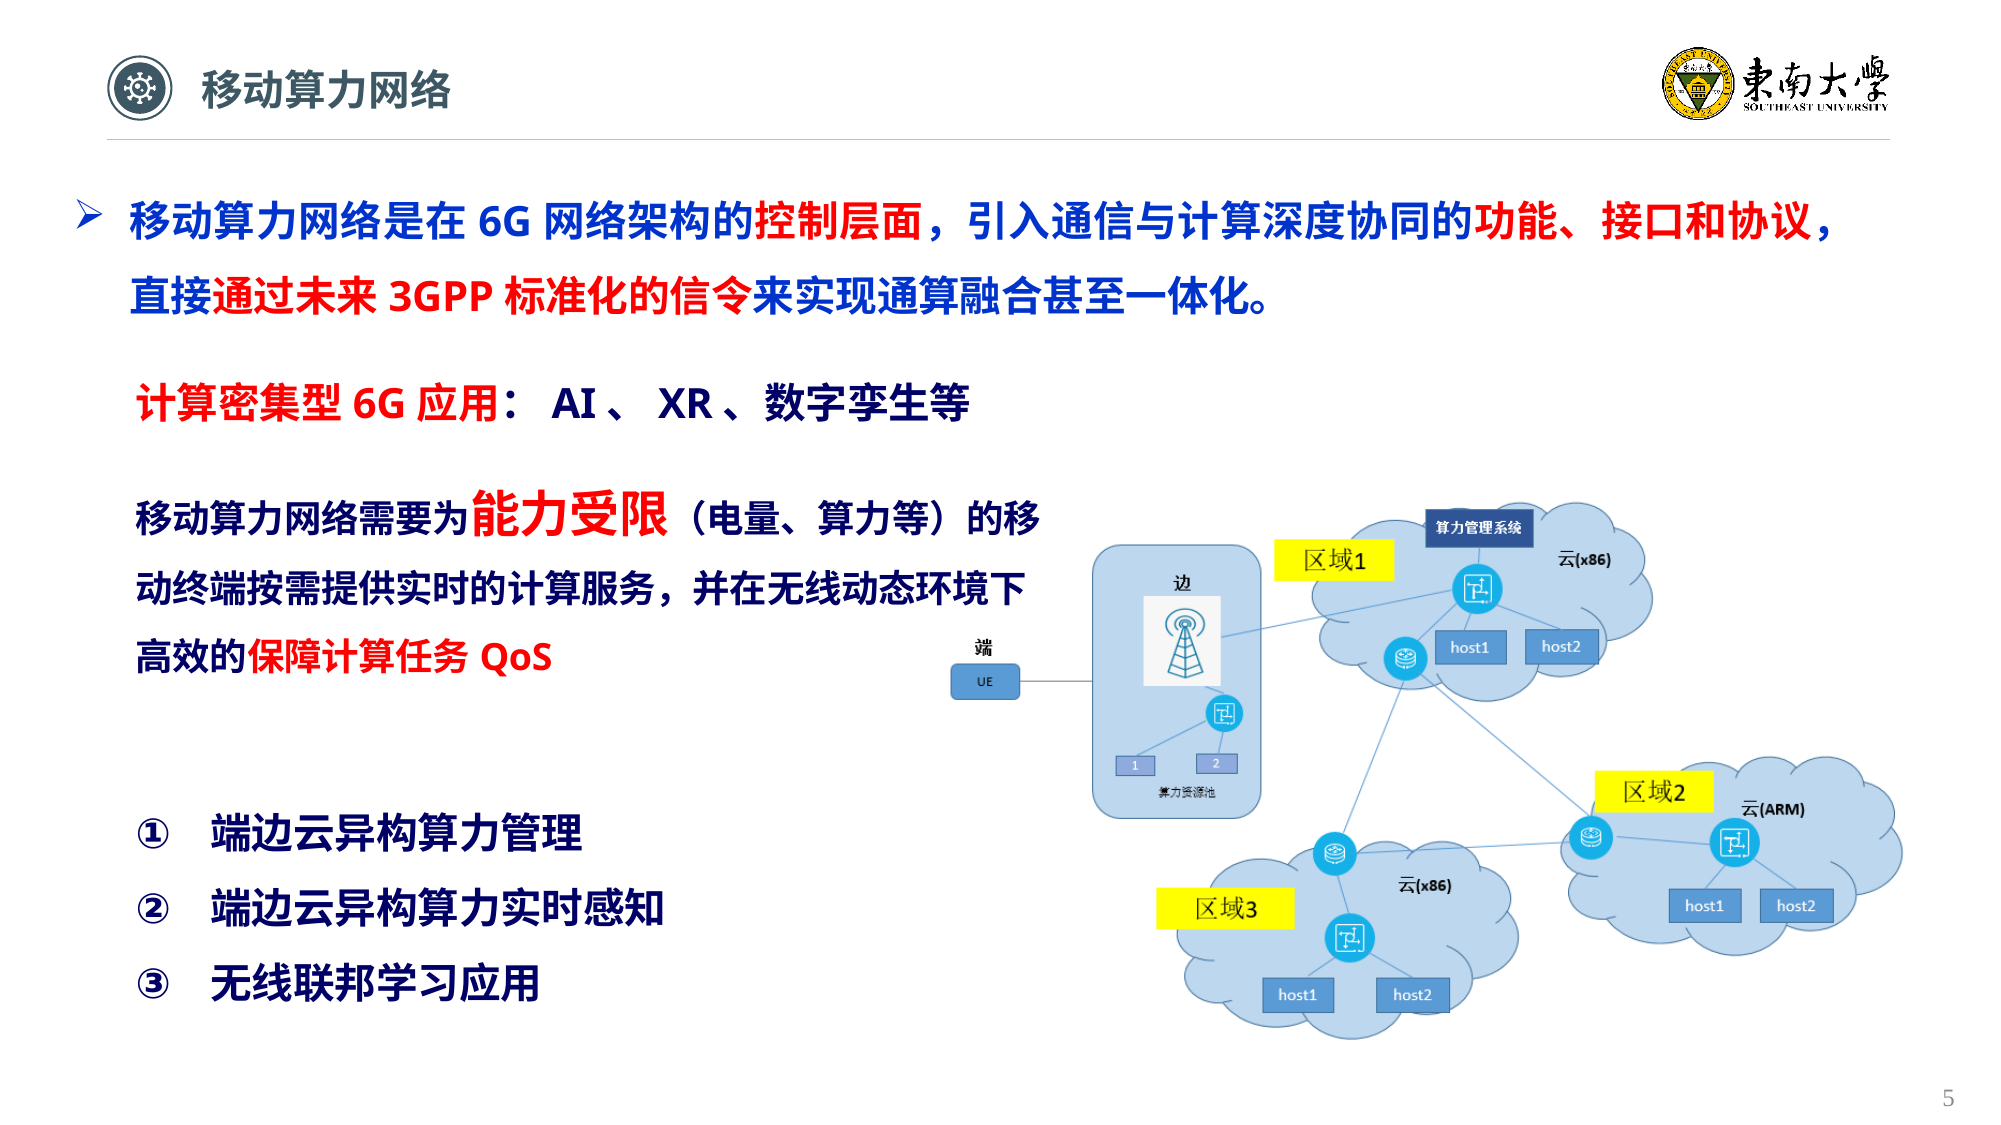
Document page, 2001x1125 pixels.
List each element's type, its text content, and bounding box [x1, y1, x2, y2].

picture [1662, 47, 1889, 120]
text_box 端边云异构算力管理 端边云异构算力实时感知 无线联邦学习应用 [45, 774, 942, 1015]
text_box 移动算力网络是在6G网络架构的控制层面，引入通信与计算深度协同的功能、接口和协议，直接通过未来3GPP标准化的信令来实现通算融合甚至一体化。 [58, 162, 1828, 328]
text_box 计算密集型6G应用：AI、XR、数字孪生等 [45, 344, 1182, 434]
text_box 移动算力网络需要为能力受限（电量、算力等）的移动终端按需提供实时的计算服务，并在无线动态环境下高效的保障计算任务QoS [45, 445, 1071, 685]
text_box 移动算力网络 [201, 56, 1284, 122]
picture [942, 492, 1924, 1057]
